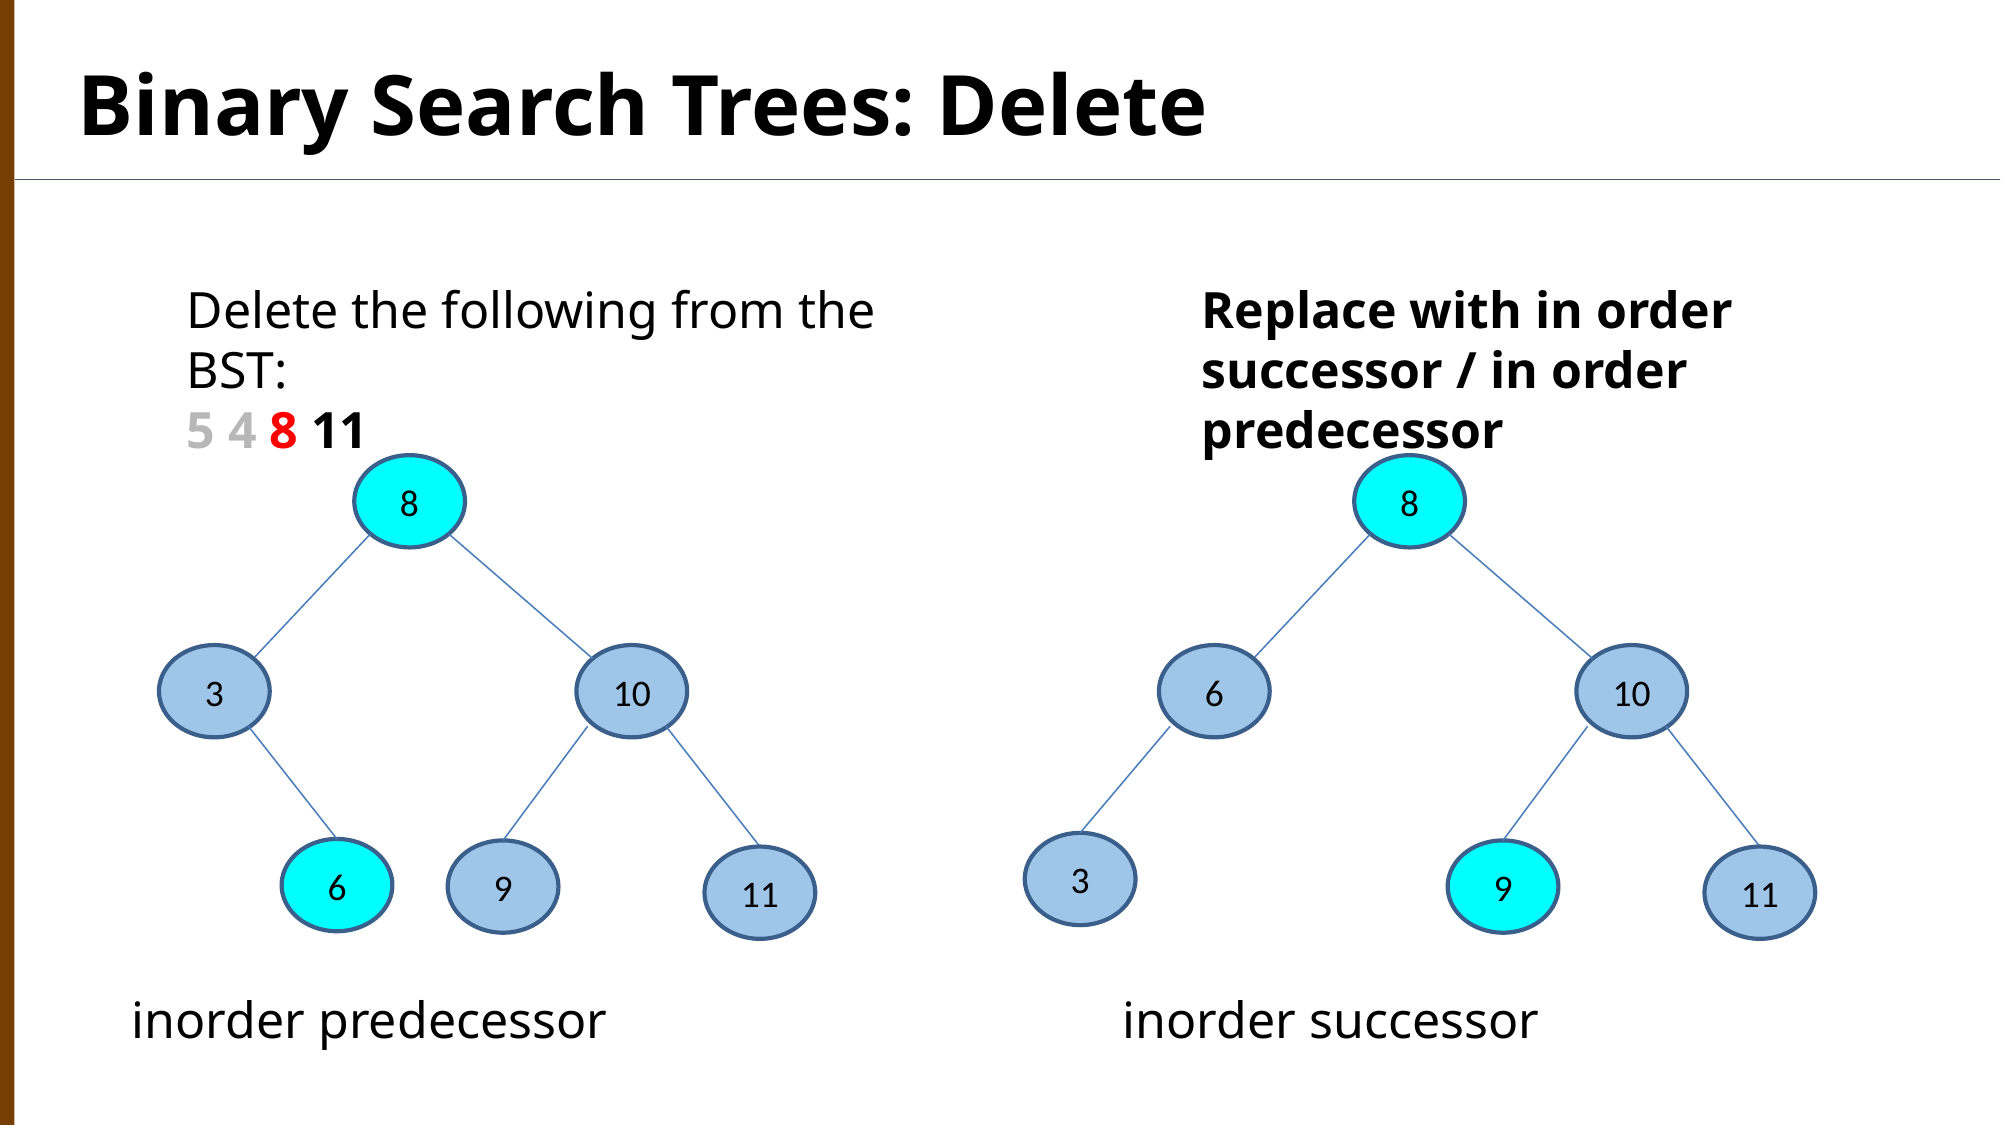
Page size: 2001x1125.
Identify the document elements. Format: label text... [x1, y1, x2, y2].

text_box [248, 726, 816, 940]
text_box Replace with in order successor / in order predecessor [1186, 263, 1964, 573]
text_box Delete the following from the BST: 5 4 8 11 [171, 263, 922, 319]
text_box inorder successor [1107, 973, 1748, 1029]
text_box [1024, 726, 1816, 940]
text_box 6 [1158, 645, 1248, 724]
text_box 3 [158, 645, 248, 738]
text_box inorder predecessor [116, 973, 757, 1028]
text_box Binary Search Trees: Delete [62, 36, 2000, 219]
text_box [253, 454, 688, 724]
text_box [1253, 454, 1688, 724]
